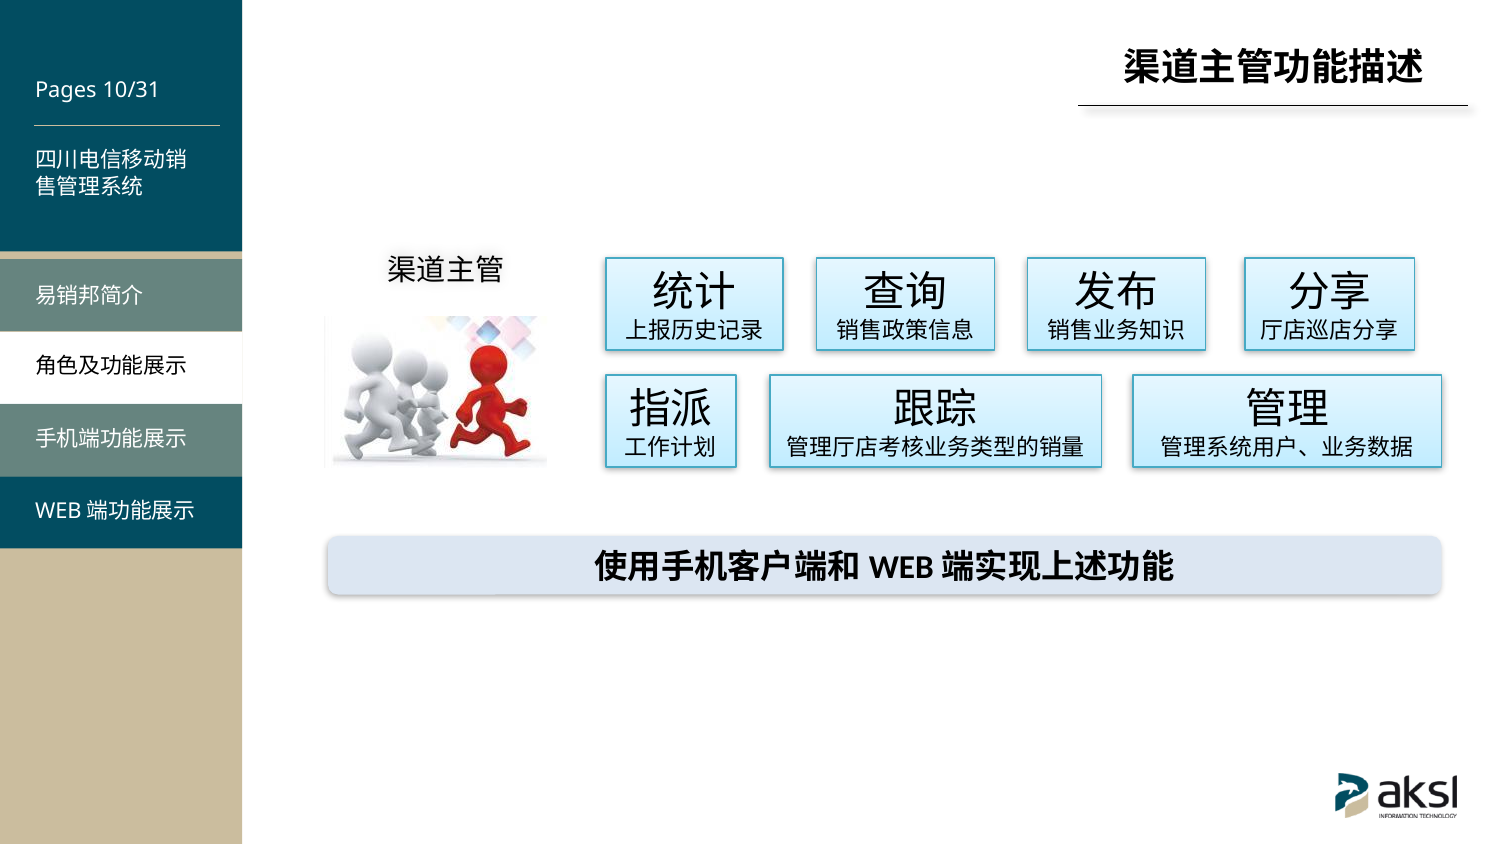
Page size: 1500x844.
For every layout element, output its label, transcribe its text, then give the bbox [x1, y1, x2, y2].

text_box 分享 厅店巡店分享 [1244, 257, 1415, 351]
text_box 易销邦简介 [20, 274, 186, 316]
text_box [0, 474, 244, 551]
text_box 统计 上报历史记录 [605, 257, 784, 351]
text_box WEB端功能展示 [20, 489, 221, 531]
text_box 渠道主管功能描述 [1108, 35, 1439, 95]
text_box [0, 0, 244, 253]
text_box 角色及功能展示 [20, 344, 221, 386]
text_box [0, 402, 244, 474]
text_box 渠道主管 [372, 243, 521, 294]
text_box 指派 工作计划 [605, 374, 737, 468]
text_box 四川电信移动销售管理系统 [20, 138, 221, 206]
text_box 管理 管理系统用户、业务数据 [1132, 374, 1442, 468]
text_box 发布 销售业务知识 [1027, 257, 1206, 351]
text_box 跟踪 管理厅店考核业务类型的销量 [769, 374, 1102, 468]
text_box 查询 销售政策信息 [816, 257, 995, 351]
picture [324, 316, 551, 468]
text_box Pages 10/31 [20, 67, 186, 165]
picture [1335, 773, 1358, 795]
picture [1335, 773, 1457, 818]
text_box [0, 253, 244, 257]
text_box [0, 330, 244, 402]
text_box [0, 551, 244, 844]
text_box [0, 257, 244, 330]
text_box 手机端功能展示 [20, 417, 221, 459]
text_box 使用手机客户端和WEB端实现上述功能 [328, 535, 1442, 595]
